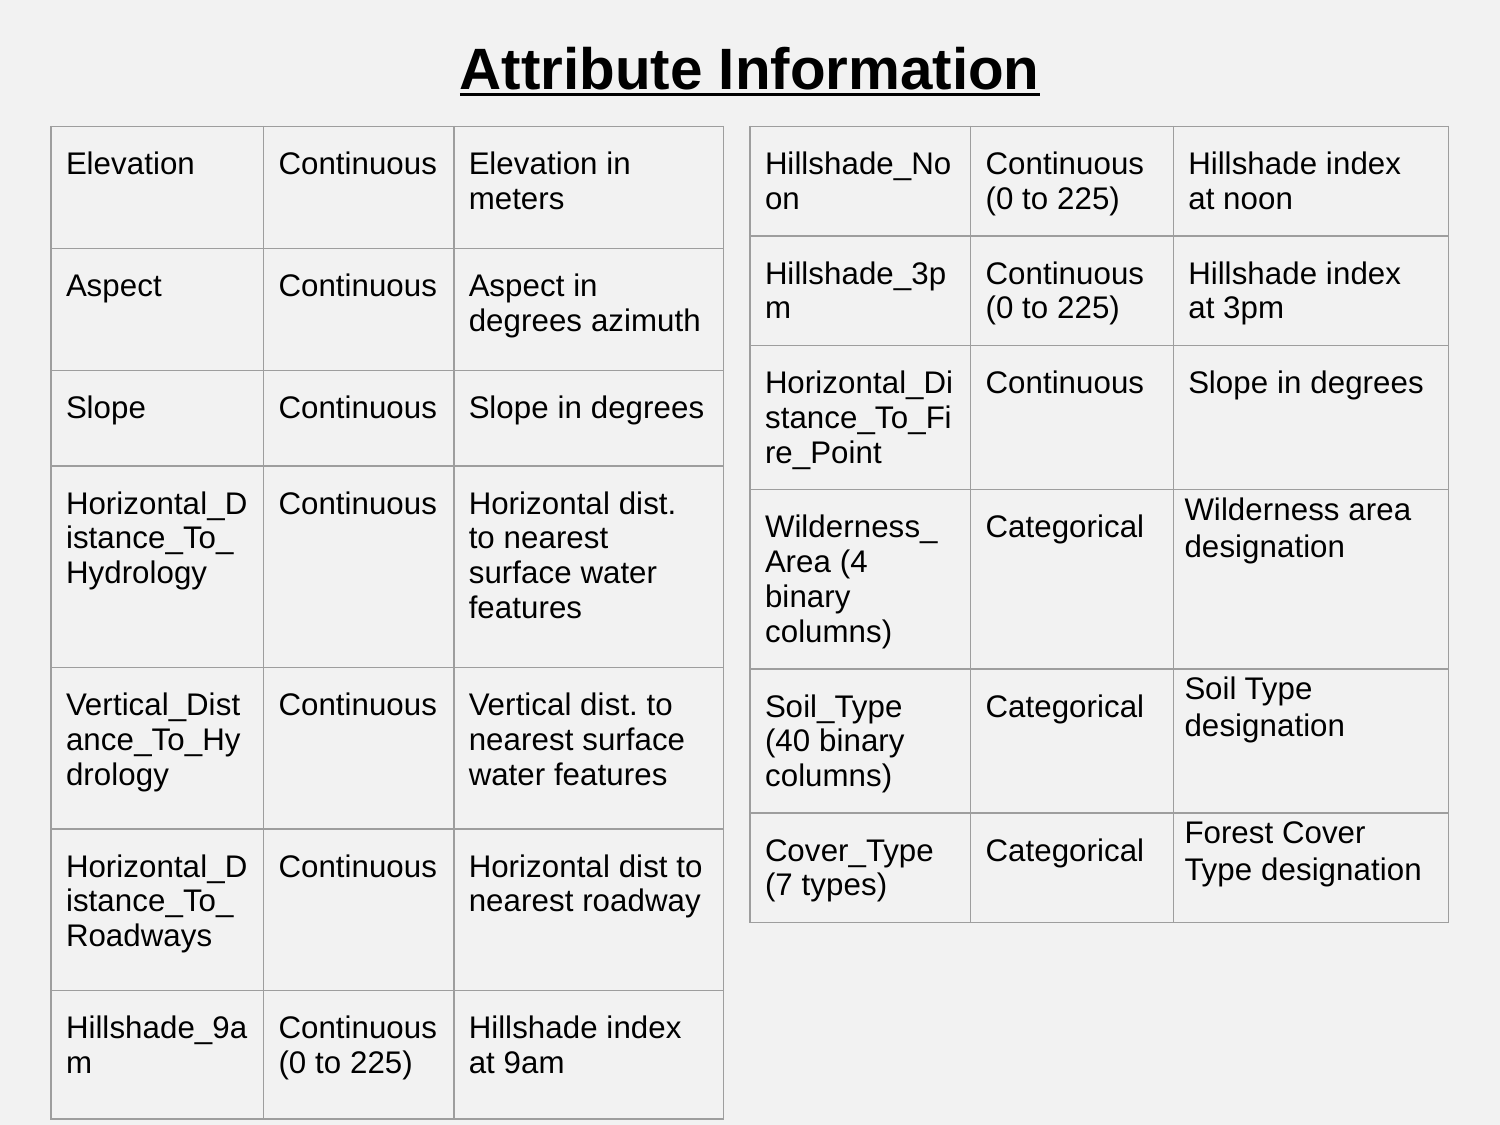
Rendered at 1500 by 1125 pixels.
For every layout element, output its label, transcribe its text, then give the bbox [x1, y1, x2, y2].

table_cell Horizontal dist to nearest roadway [455, 830, 723, 990]
table_cell Horizontal dist. to nearest surface water features [455, 467, 723, 667]
table_cell Continuous [264, 830, 453, 990]
table_cell Vertical_Distance_To_Hydrology [52, 668, 263, 828]
table_cell Horizontal_Distance_To_Fire_Point [751, 346, 970, 489]
table_cell Soil_Type (40 binary columns) [751, 670, 970, 812]
table_header Hillshade index at noon [1174, 127, 1448, 235]
table_header Continuous [264, 127, 453, 248]
table_cell Hillshade_3pm [751, 237, 970, 345]
table_cell Categorical [971, 670, 1173, 812]
table_cell Hillshade index at 9am [455, 991, 723, 1118]
title Attribute Information [51, 16, 1449, 127]
table_cell Soil Type designation [1174, 670, 1448, 812]
table_cell Horizontal_Distance_To_Roadways [52, 830, 263, 990]
table_cell Continuous [264, 467, 453, 667]
table_header Hillshade_Noon [751, 127, 970, 235]
table_cell Horizontal_Distance_To_Hydrology [52, 467, 263, 667]
table_cell Aspect in degrees azimuth [455, 249, 723, 370]
table_cell Aspect [52, 249, 263, 370]
table_cell Continuous [971, 346, 1173, 489]
table_cell Slope [52, 371, 263, 465]
table_header Elevation [52, 127, 263, 248]
table_cell Categorical [971, 490, 1173, 668]
table_cell Continuous (0 to 225) [264, 991, 453, 1118]
table_cell Slope in degrees [455, 371, 723, 465]
table_header Continuous (0 to 225) [971, 127, 1173, 235]
table_cell Continuous (0 to 225) [971, 237, 1173, 345]
table_cell Hillshade index at 3pm [1174, 237, 1448, 345]
table_cell Wilderness_Area (4 binary columns) [751, 490, 970, 668]
table_cell Hillshade_9am [52, 991, 263, 1118]
table_cell Slope in degrees [1174, 346, 1448, 489]
table_cell Forest Cover Type designation [1174, 814, 1448, 922]
table_cell Categorical [971, 814, 1173, 922]
table_cell Cover_Type (7 types) [751, 814, 970, 922]
table_header Elevation in meters [455, 127, 723, 248]
table_cell Continuous [264, 668, 453, 828]
table_cell Vertical dist. to nearest surface water features [455, 668, 723, 828]
table_cell Continuous [264, 249, 453, 370]
table_cell Wilderness area designation [1174, 490, 1448, 668]
table_cell Continuous [264, 371, 453, 465]
